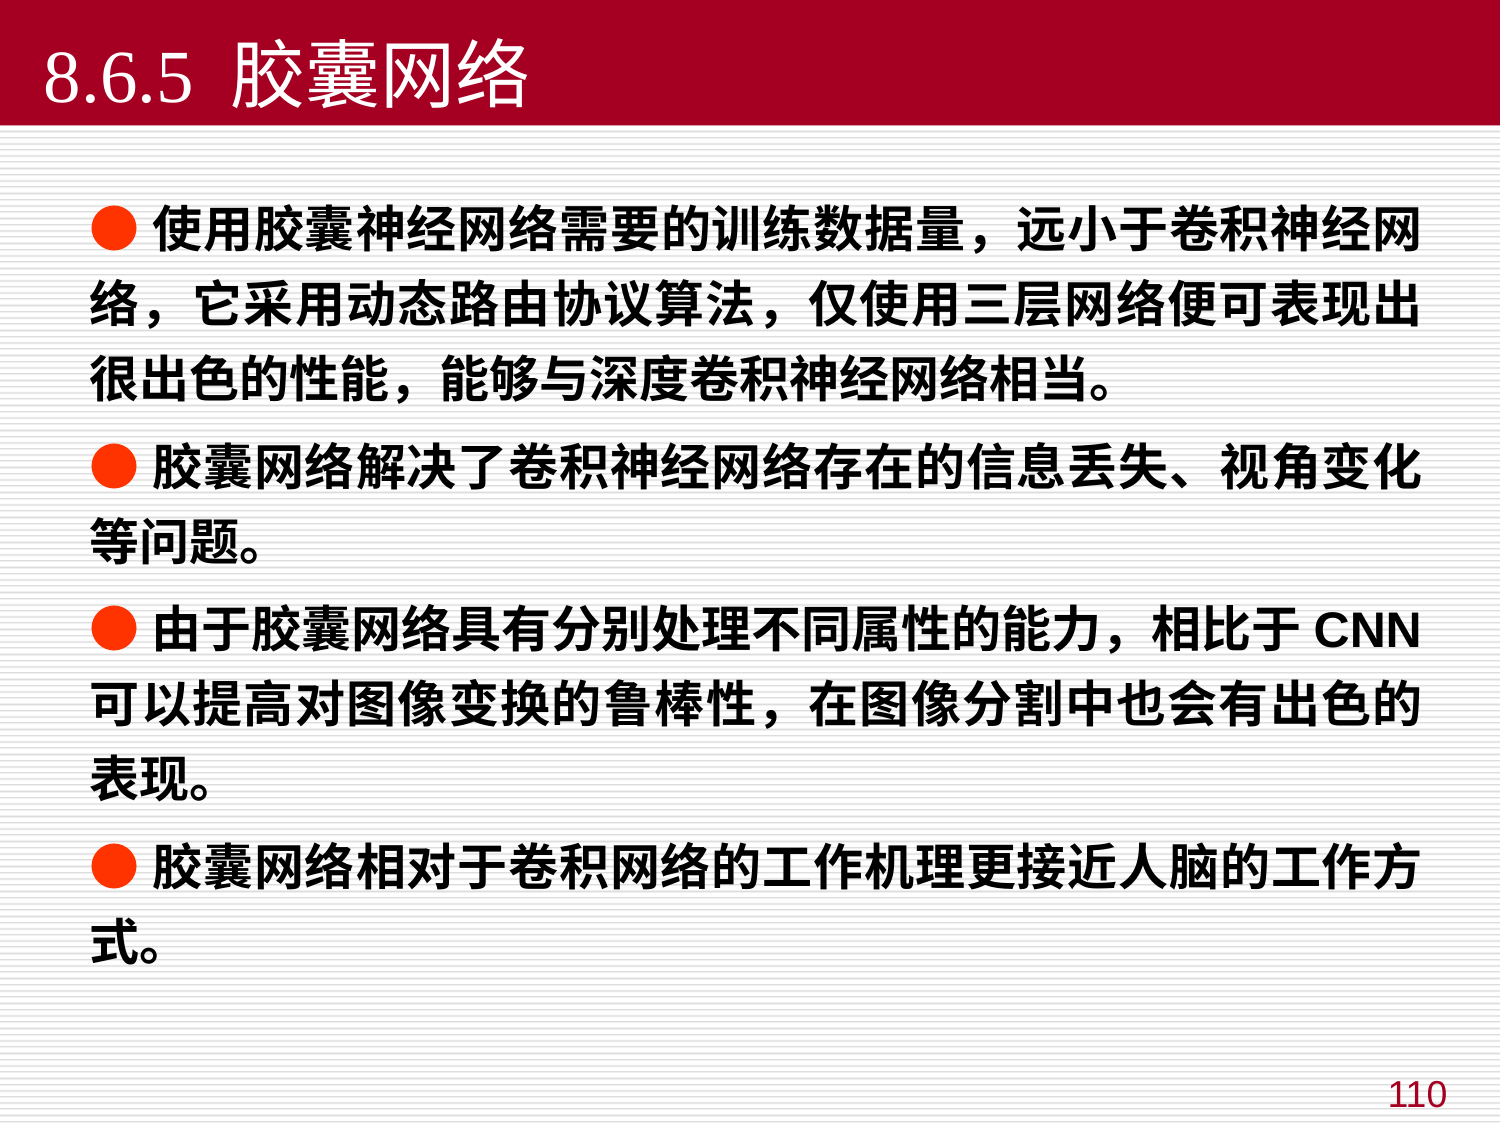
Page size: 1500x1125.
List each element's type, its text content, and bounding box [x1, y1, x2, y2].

slide_number 110 [1137, 1062, 1463, 1122]
title 8.6.5 胶囊网络 [0, 0, 1500, 126]
text_box ●使用胶囊神经网络需要的训练数据量，远小于卷积神经网络，它采用动态路由协议算法，仅使用三层网络便可表现出很出色的性能，能够与深度卷积神经网络相当。 ●胶囊网络解决了卷积神经网络存在的信息丢失、视角变化等问题。 ●由于胶囊网络具有分别处理不同属性的能力，相比于CNN可以提高对图像变换的鲁棒性，在图像分割中也会有出色的表现。 ●胶囊网络相对于卷积网络的工作机理更接近人脑的工作方式。 [74, 174, 1438, 963]
picture [0, 126, 1500, 1125]
